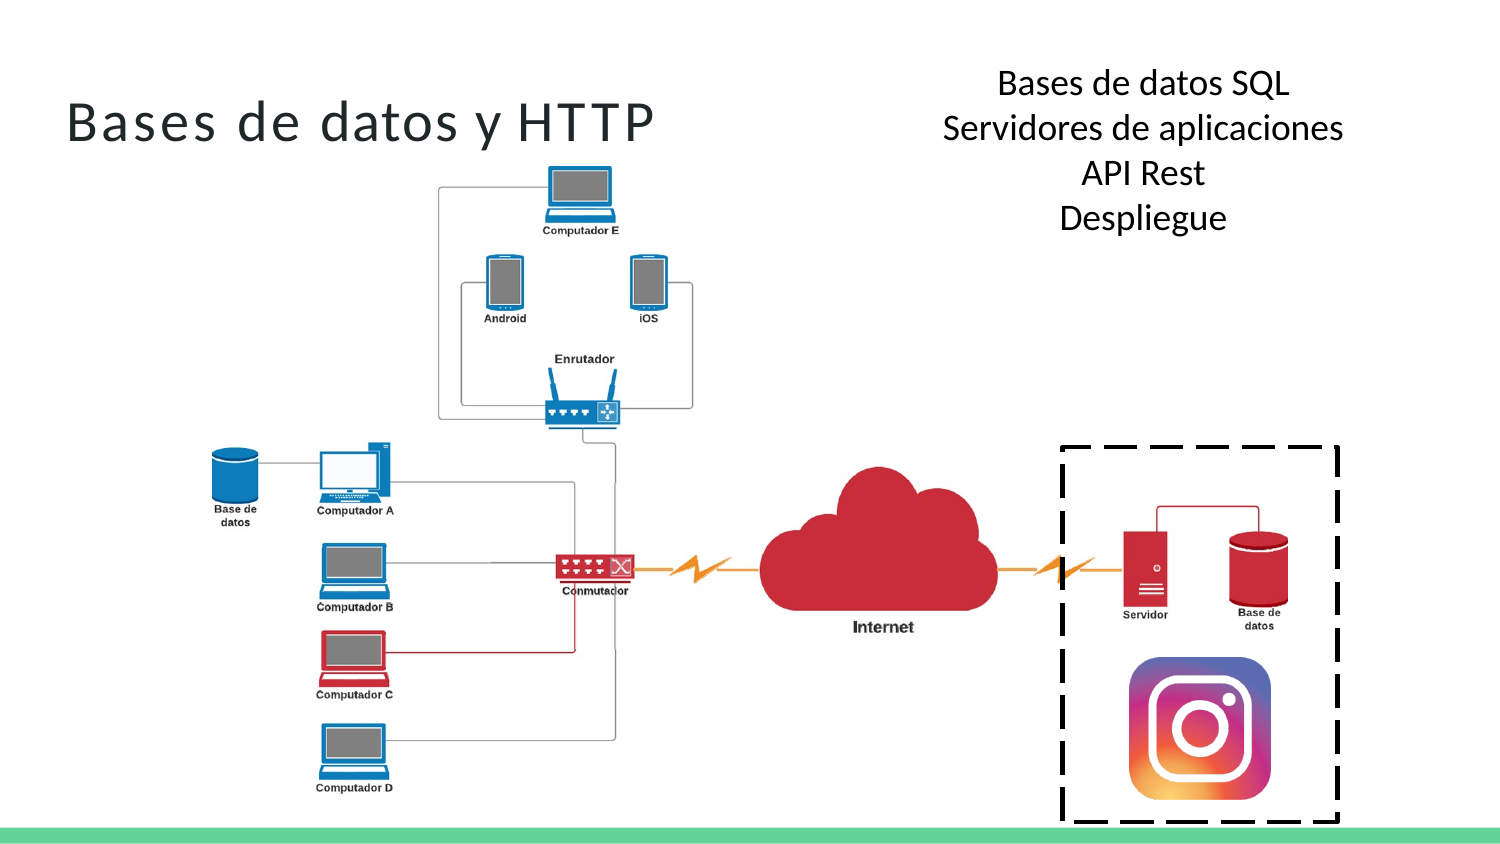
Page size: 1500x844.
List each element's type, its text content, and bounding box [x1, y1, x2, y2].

text_box Bases de datos SQL Servidores de aplicaciones API Rest Despliegue [849, 50, 1438, 246]
text_box [1060, 445, 1340, 824]
title Bases de datos y HTTP [64, 80, 662, 224]
picture [212, 166, 1288, 800]
